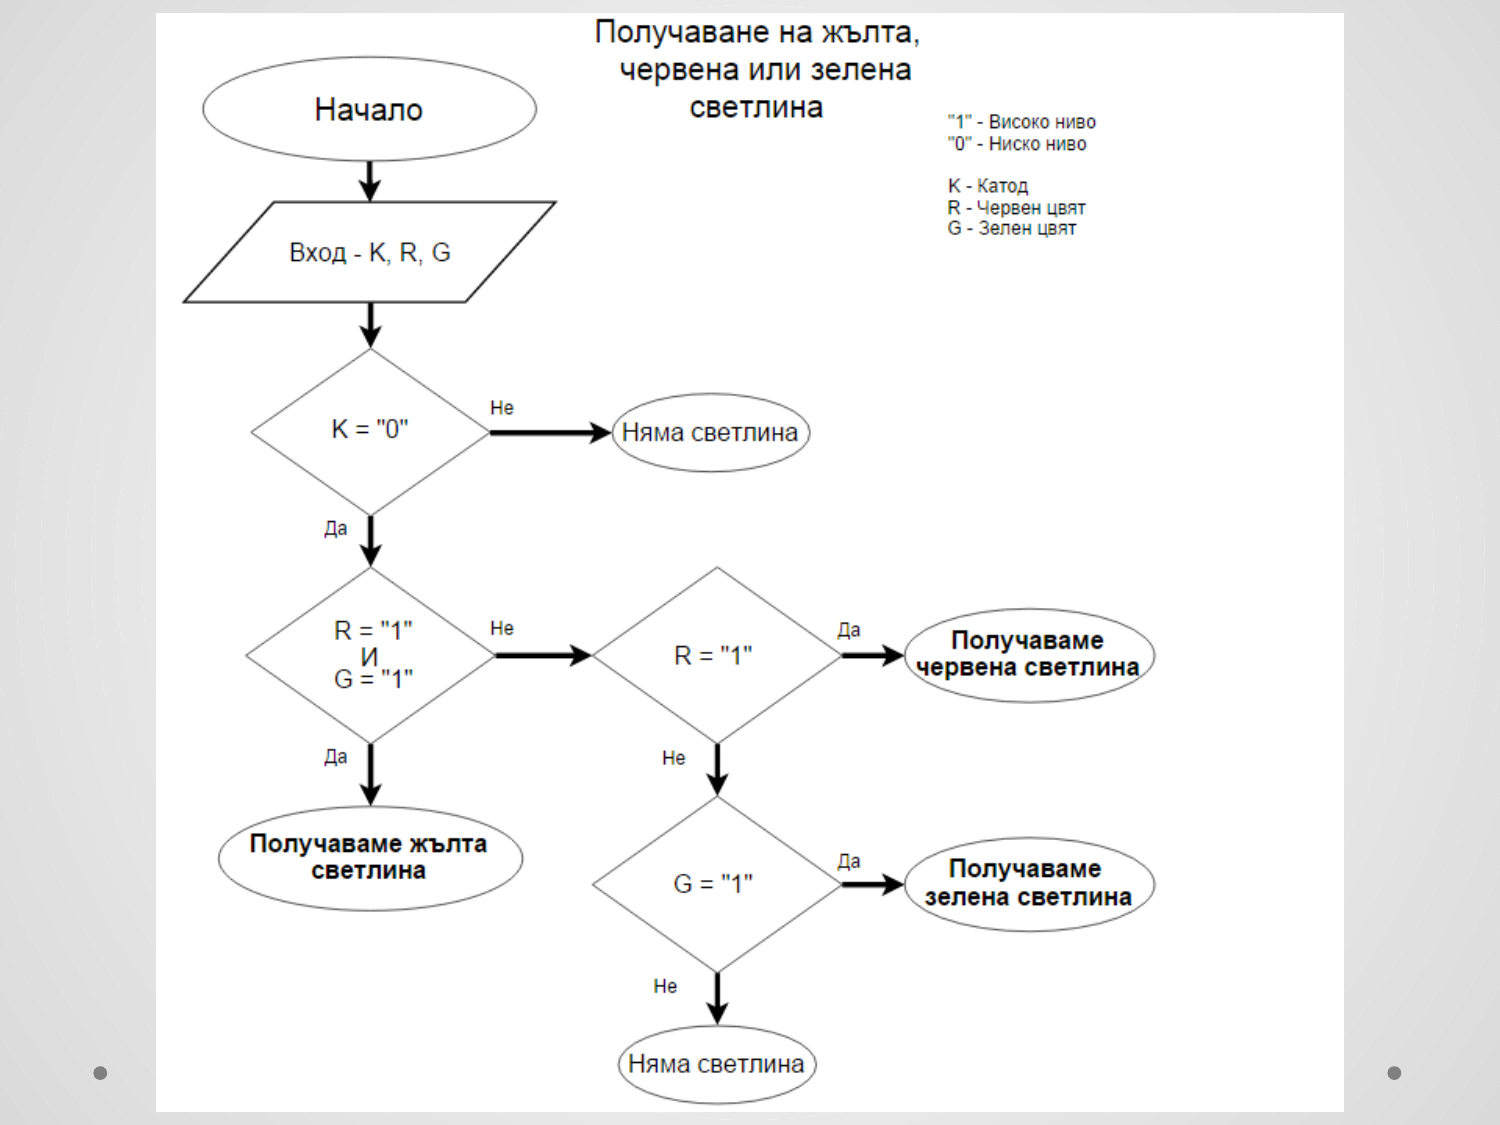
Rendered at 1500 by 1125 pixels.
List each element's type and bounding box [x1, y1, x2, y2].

picture [155, 12, 1345, 1113]
